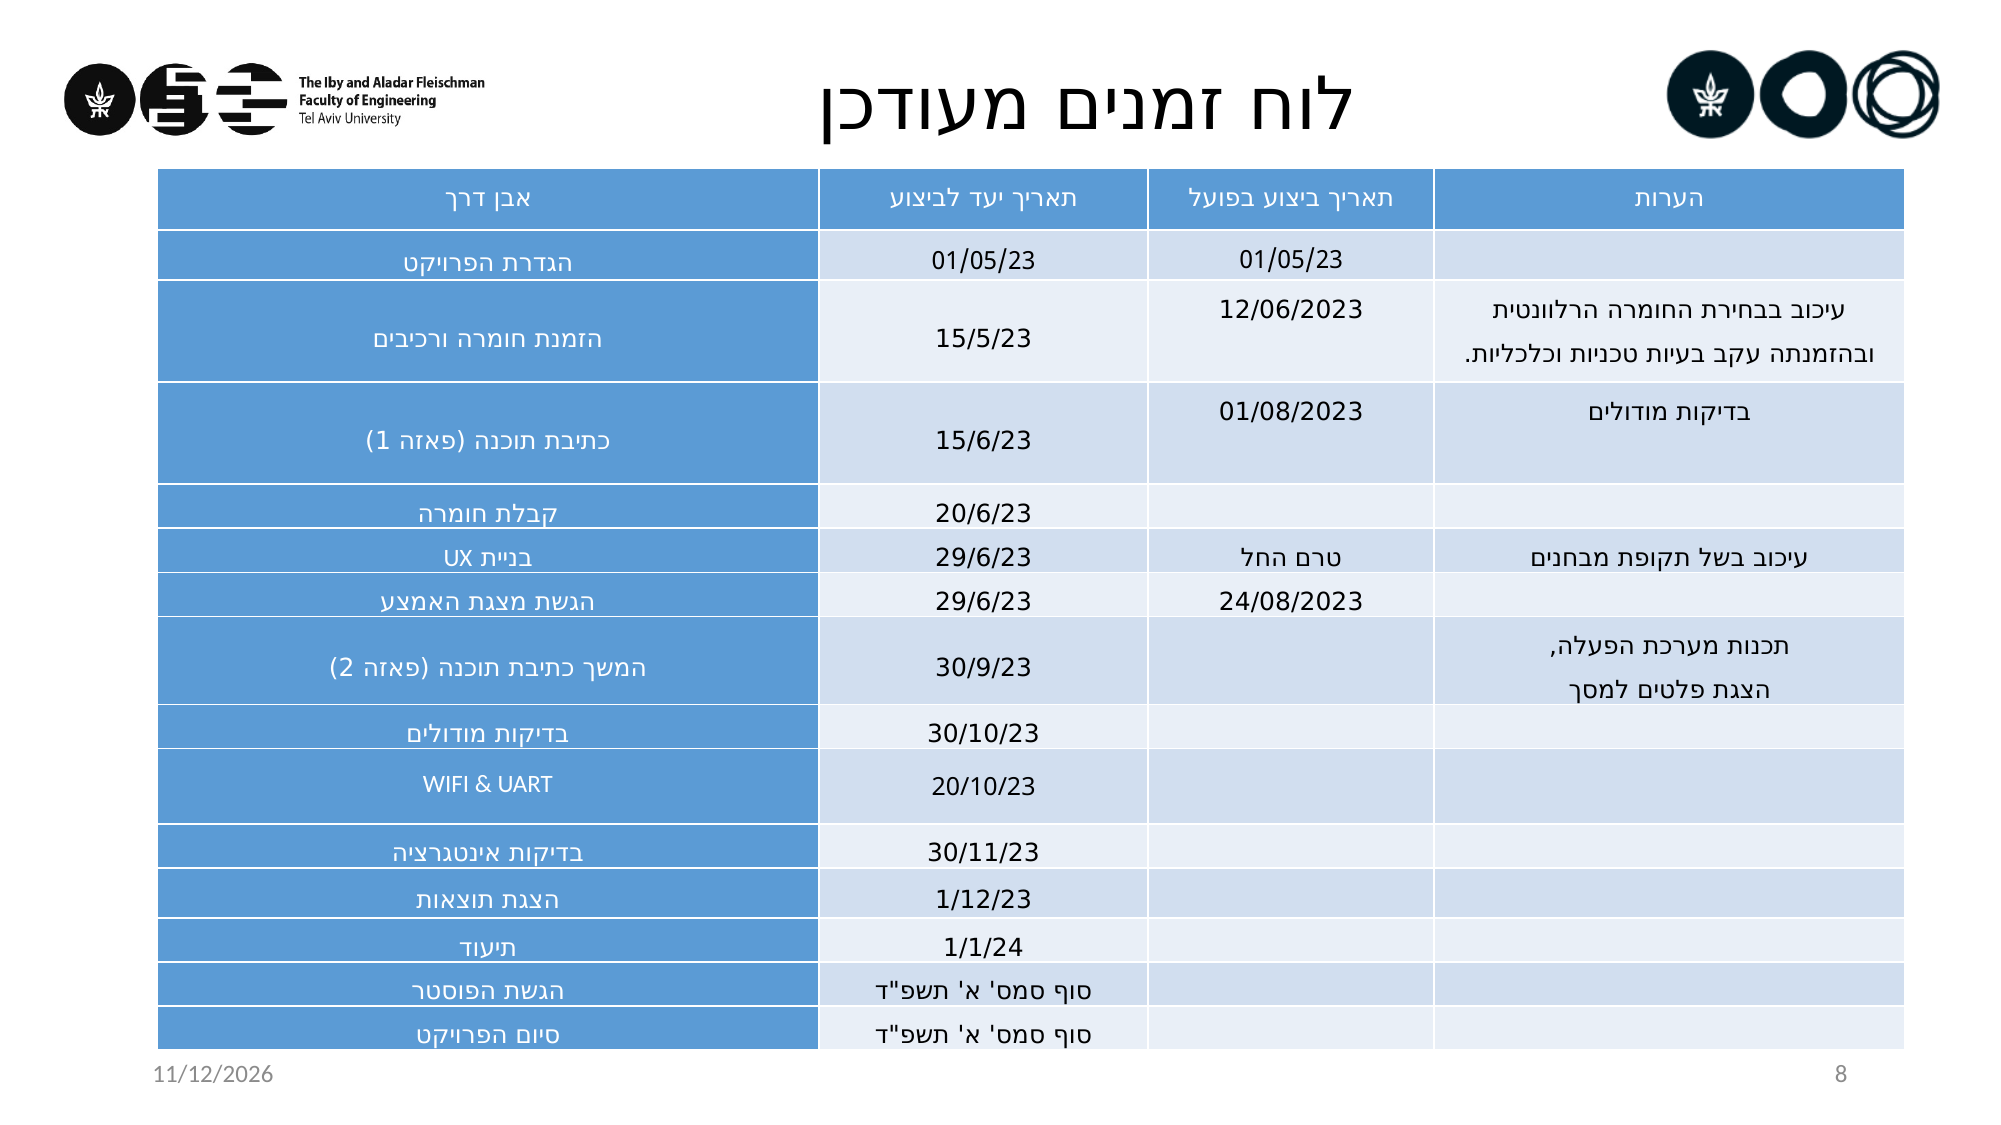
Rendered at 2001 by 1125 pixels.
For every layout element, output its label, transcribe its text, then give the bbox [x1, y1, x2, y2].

table_cell 12/06/2023 [1149, 281, 1433, 381]
table_cell 15/5/23 [820, 281, 1147, 381]
table_header תאריך ביצוע בפועל [1149, 169, 1433, 229]
table_cell 01/08/2023 [1149, 383, 1433, 483]
table_cell [1149, 749, 1433, 823]
table_cell 29/6/23 [820, 573, 1147, 616]
table_cell 15/6/23 [820, 383, 1147, 483]
table_header הערות [1435, 169, 1904, 229]
table_cell [1149, 919, 1433, 961]
table_cell תכנות מערכת הפעלה, הצגת פלטים למסך [1435, 617, 1904, 704]
table_cell 20/6/23 [820, 485, 1147, 527]
table_cell 20/10/23 [820, 749, 1147, 823]
picture [1665, 39, 1957, 145]
table_cell בדיקות מודולים [158, 705, 818, 748]
table_cell 1/12/23 [820, 869, 1147, 917]
table_header אבן דרך [158, 169, 818, 229]
table_cell הגשת הפוסטר [158, 963, 818, 1005]
table_cell 01/05/23 [820, 231, 1147, 279]
table_cell 29/6/23 [820, 529, 1147, 572]
table_cell [1149, 617, 1433, 704]
title לוח זמנים מעודכן [537, 58, 1638, 153]
table_cell הצגת תוצאות [158, 869, 818, 917]
table_cell בדיקות אינטגרציה [158, 825, 818, 867]
table_cell [1435, 231, 1904, 279]
table_cell הזמנת חומרה ורכיבים [158, 281, 818, 381]
table_cell [1149, 869, 1433, 917]
table_cell טרם החל [1149, 529, 1433, 572]
picture [43, 44, 524, 155]
table_cell [1149, 705, 1433, 748]
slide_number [137, 1042, 588, 1103]
table_cell עיכוב בבחירת החומרה הרלוונטית ובהזמנתה עקב בעיות טכניות וכלכליות. [1435, 281, 1904, 381]
table_cell [1435, 485, 1904, 527]
table_cell בדיקות מודולים [1435, 383, 1904, 483]
table_cell המשך כתיבת תוכנה (פאזה 2) [158, 617, 818, 704]
table_cell הגדרת הפרויקט [158, 231, 818, 279]
table_cell סיום הפרויקט [158, 1007, 818, 1049]
table_cell 24/08/2023 [1149, 573, 1433, 616]
table_cell [1435, 869, 1904, 917]
table_cell [1435, 919, 1904, 961]
table_cell [1435, 1007, 1904, 1049]
table_cell [1435, 573, 1904, 616]
slide_number 8 [1412, 1051, 1863, 1103]
table_cell כתיבת תוכנה (פאזה 1) [158, 383, 818, 483]
table_cell 30/10/23 [820, 705, 1147, 748]
table_cell [1149, 1007, 1433, 1049]
table_cell קבלת חומרה [158, 485, 818, 527]
table_cell [1435, 749, 1904, 823]
table_cell סוף סמס' א' תשפ"ד [820, 1007, 1147, 1049]
table_cell WIFI & UART [158, 749, 818, 823]
table_cell 30/11/23 [820, 825, 1147, 867]
table_header תאריך יעד לביצוע [820, 169, 1147, 229]
table_cell הגשת מצגת האמצע [158, 573, 818, 616]
table_cell [1149, 963, 1433, 1005]
table_cell [1435, 963, 1904, 1005]
table_cell 01/05/23 [1149, 231, 1433, 279]
table_cell בניית UX [158, 529, 818, 572]
table_cell 30/9/23 [820, 617, 1147, 704]
table_cell [1149, 485, 1433, 527]
table_cell [1435, 825, 1904, 867]
table_cell סוף סמס' א' תשפ"ד [820, 963, 1147, 1005]
table_cell [1435, 705, 1904, 748]
table_cell [1149, 825, 1433, 867]
table_cell עיכוב בשל תקופת מבחנים [1435, 529, 1904, 572]
table_cell תיעוד [158, 919, 818, 961]
table_cell 1/1/24 [820, 919, 1147, 961]
